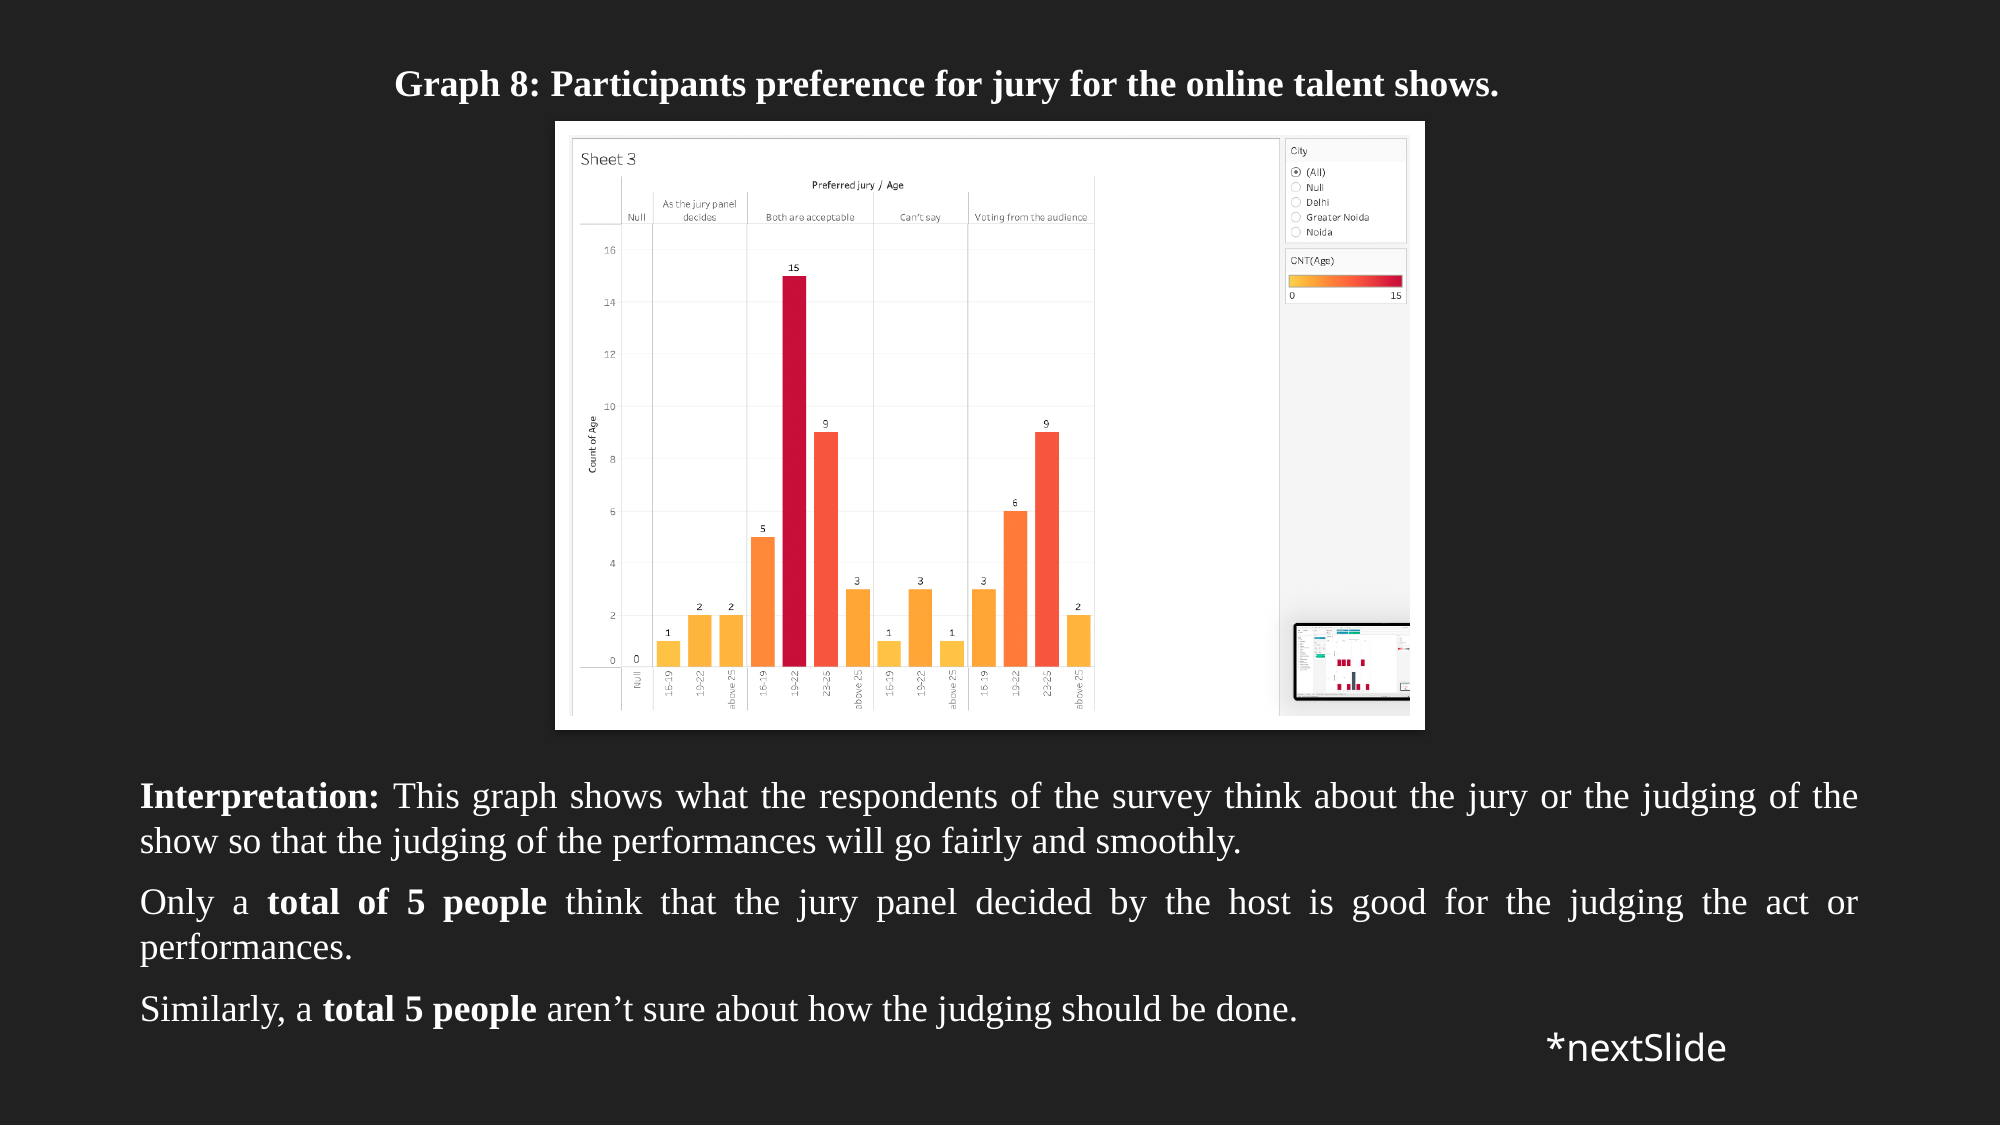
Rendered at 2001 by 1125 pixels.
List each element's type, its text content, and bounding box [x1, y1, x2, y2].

text_box Interpretation: This graph shows what the respondents of the survey think about the jury or the judging of the show so that the judging of the performances will go fairly and smoothly. Only a total of 5 people think that the jury panel decided by the host is good for the judging the act or performances. Similarly, a total 5 people aren’t sure about how the judging should be done. [125, 763, 1875, 1098]
text_box Graph 8: Participants preference for jury for the online talent shows. [379, 51, 1893, 156]
picture [568, 134, 1411, 716]
text_box *nextSlide [1530, 1016, 1797, 1076]
